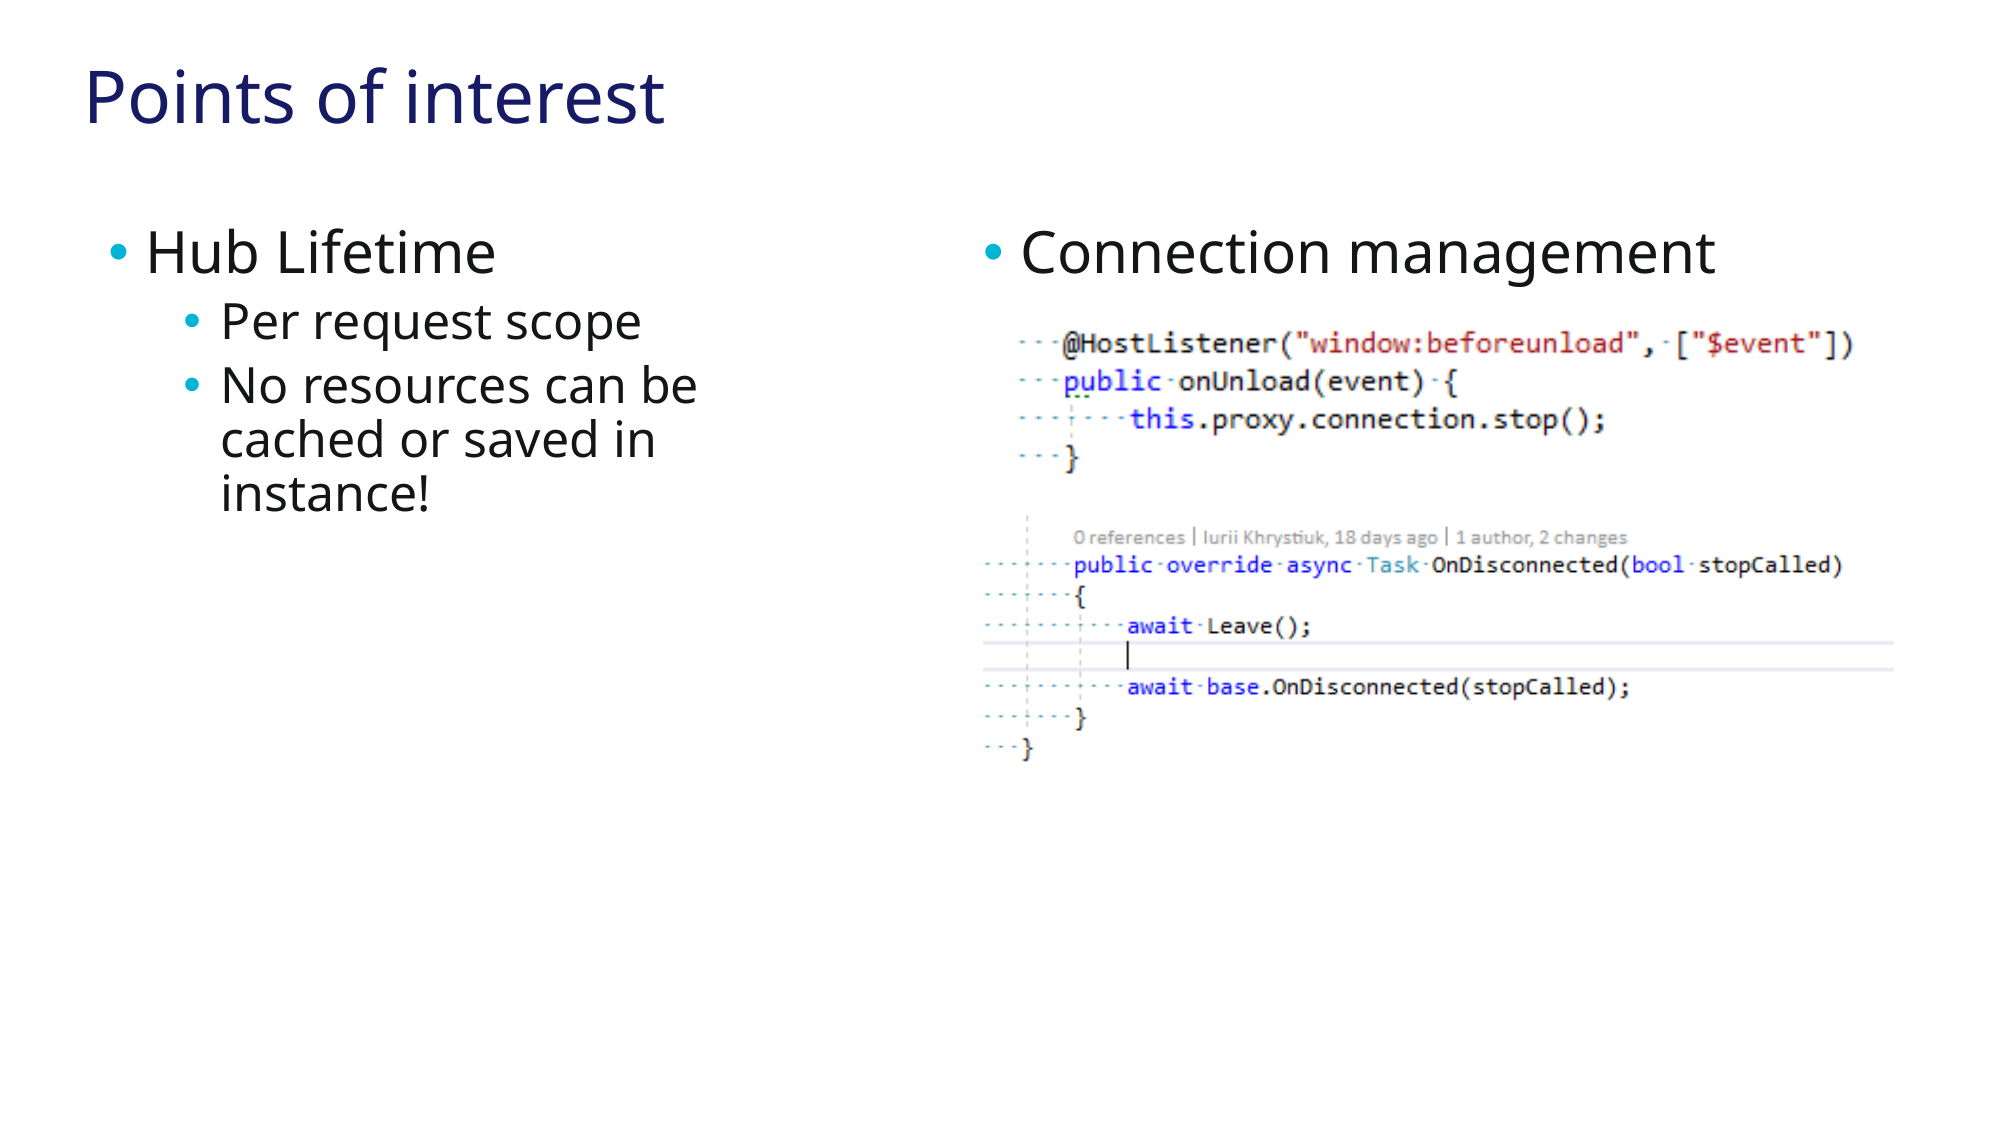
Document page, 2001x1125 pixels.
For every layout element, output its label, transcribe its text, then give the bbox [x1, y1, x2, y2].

list Connection management [968, 215, 1785, 1080]
text_box Hub Lifetime Per request scope No resources can be cached or saved in instance! [93, 215, 815, 1080]
title Points of interest [68, 56, 1957, 143]
picture [983, 510, 1894, 771]
picture [1012, 313, 1894, 493]
